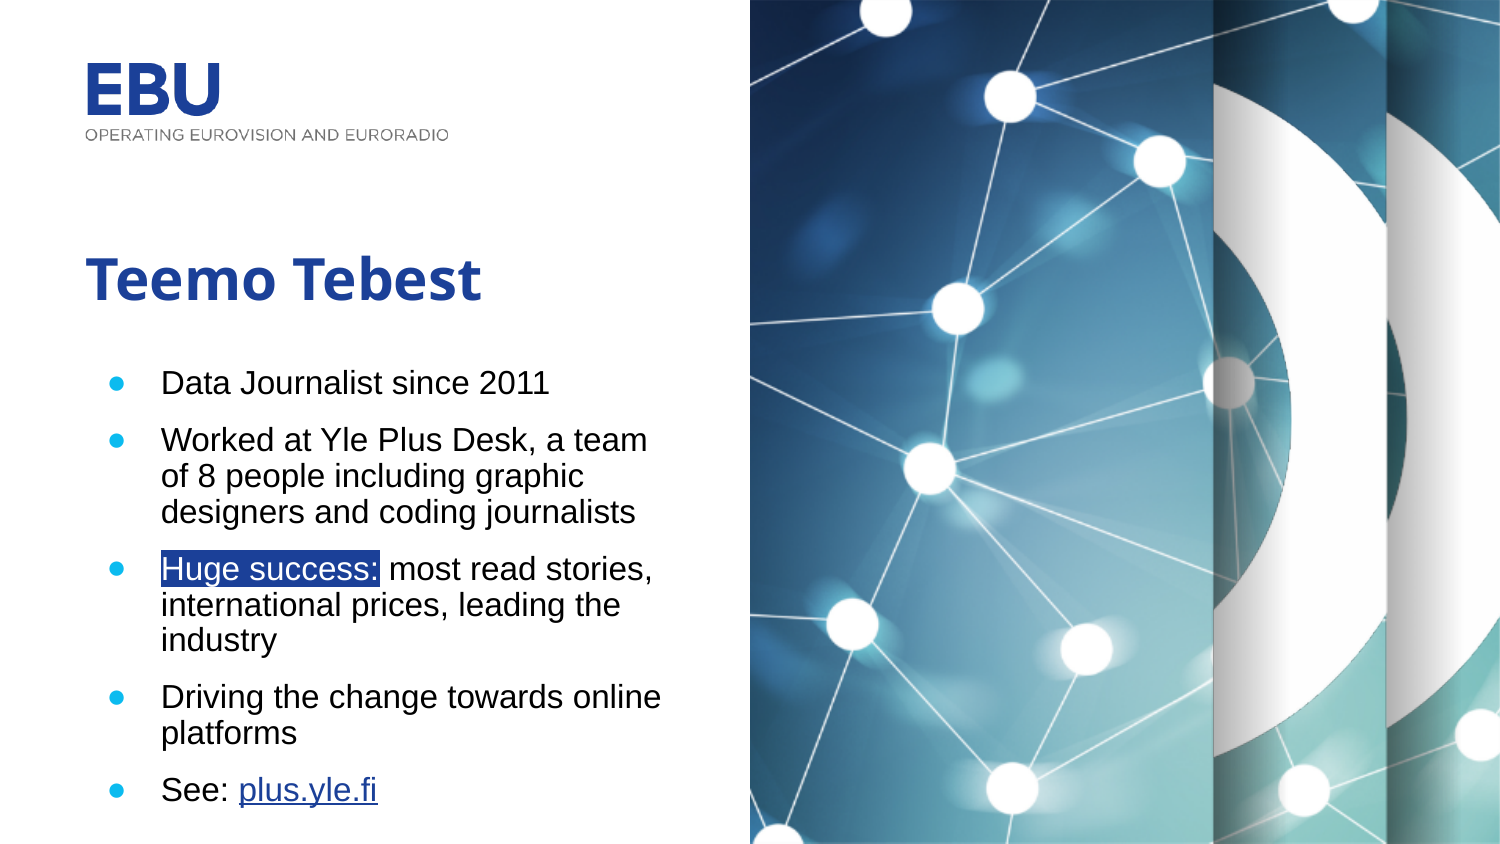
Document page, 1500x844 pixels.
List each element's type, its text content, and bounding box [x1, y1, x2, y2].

picture [66, 43, 467, 161]
list Data Journalist since 2011 Worked at Yle Plus Desk, a team of 8 people including graphic designers and coding journalists Huge success: most read stories, international prices, leading the industry Driving the change towards online platforms See: plus.yle.fi [70, 358, 682, 817]
picture [750, 0, 1500, 844]
title Teemo Tebest [70, 179, 682, 321]
